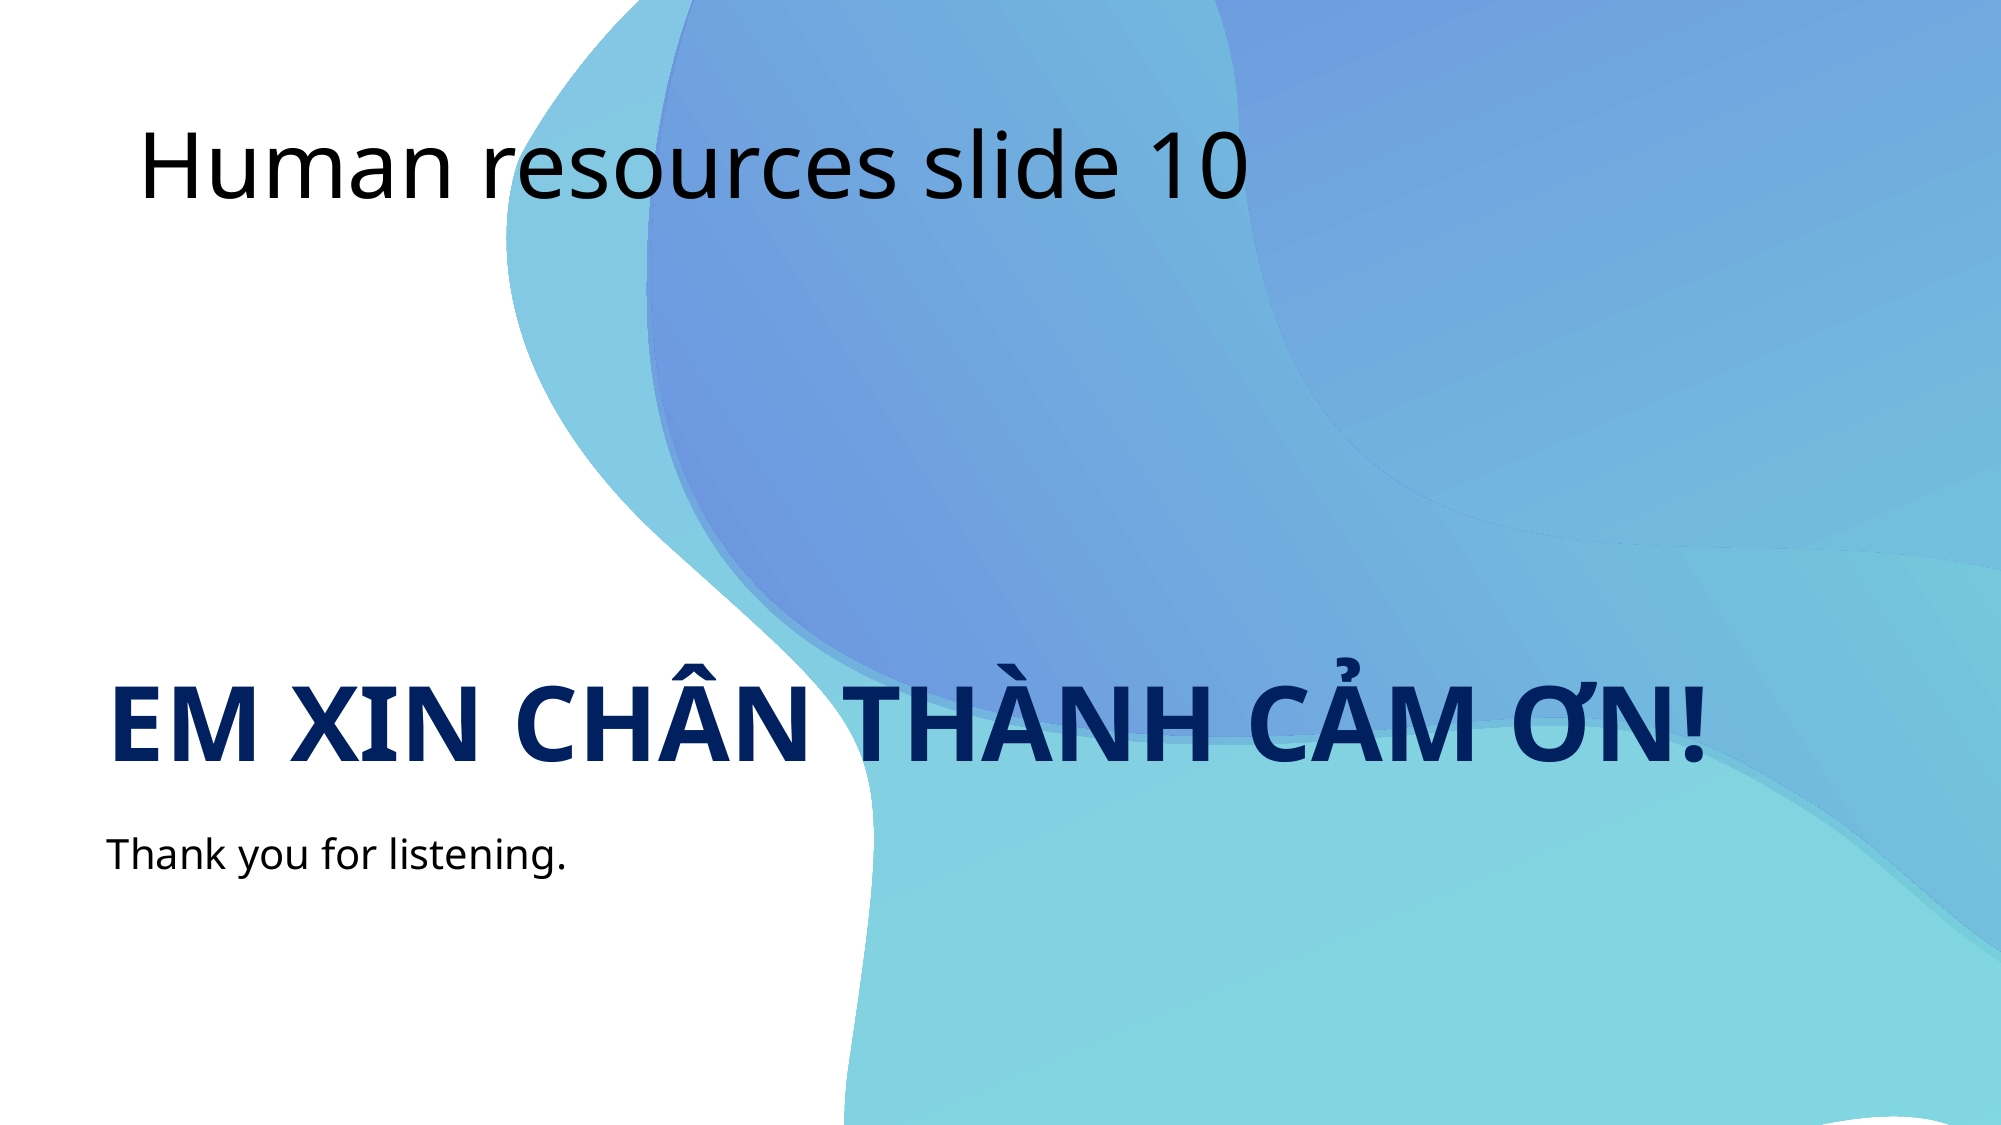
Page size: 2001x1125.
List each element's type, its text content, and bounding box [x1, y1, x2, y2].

text_box EM XIN CHÂN THÀNH CẢM ƠN! [106, 657, 525, 783]
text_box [525, 0, 2000, 1125]
title Human resources slide 10 [137, 59, 525, 278]
text_box Thank you for listening. [106, 827, 525, 878]
